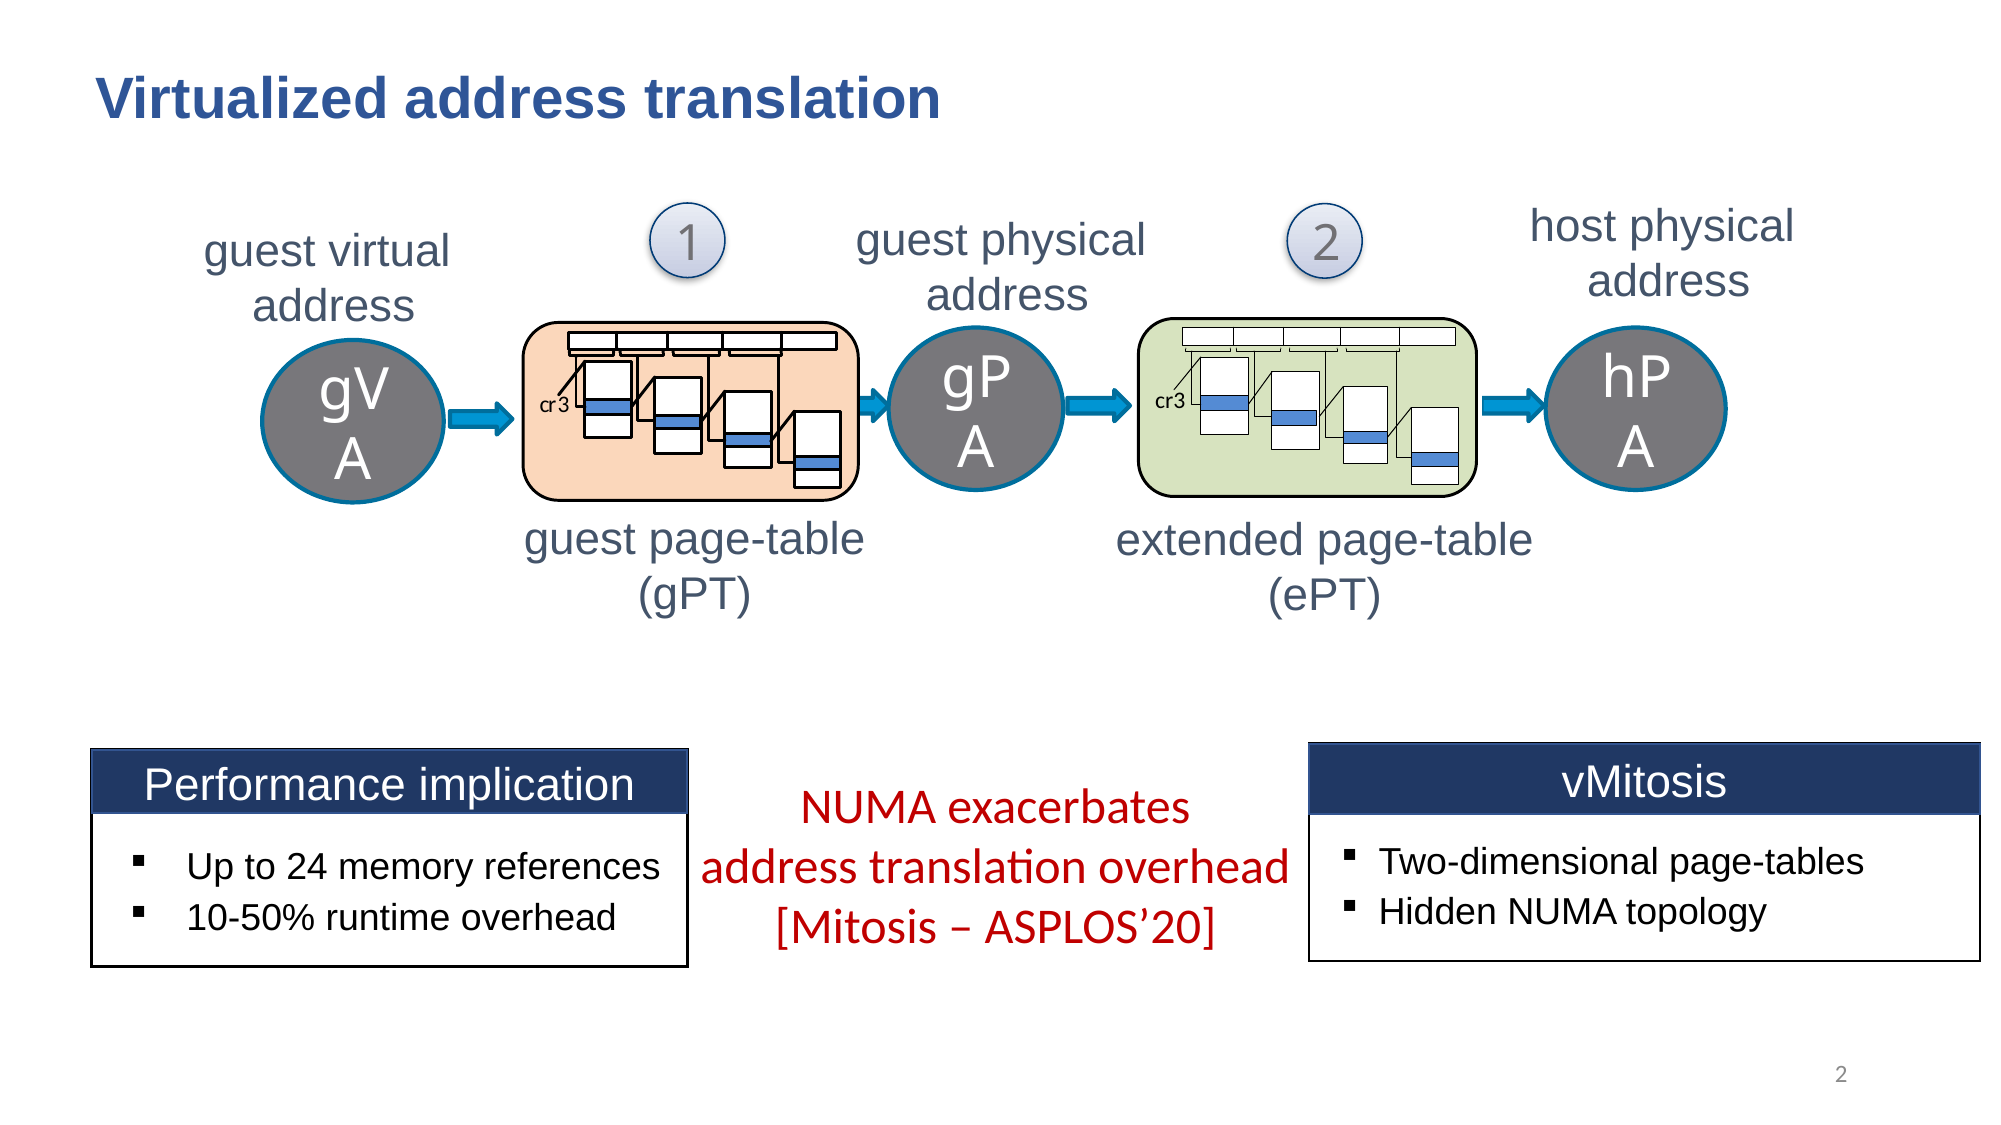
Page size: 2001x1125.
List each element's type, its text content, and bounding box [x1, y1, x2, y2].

text_box gPA [888, 327, 1064, 490]
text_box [40, 749, 688, 1058]
slide_number 2 [1412, 1052, 1863, 1103]
text_box [99, 42, 1900, 230]
text_box host physical address [1499, 187, 1825, 313]
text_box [512, 314, 863, 505]
text_box guest virtual address [164, 213, 503, 339]
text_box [1132, 312, 1483, 503]
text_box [1250, 743, 1980, 1052]
text_box NUMA exacerbates address translation overhead [Mitosis – ASPLOS’20] [689, 765, 1250, 961]
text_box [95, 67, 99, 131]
text_box [863, 389, 888, 422]
text_box guest page-table (gPT) [405, 500, 985, 626]
text_box gVA [262, 339, 444, 503]
text_box 1 [649, 202, 725, 278]
text_box [1067, 389, 1130, 422]
text_box [1483, 389, 1545, 422]
text_box extended page-table (ePT) [1024, 502, 1626, 628]
text_box hPA [1545, 327, 1726, 490]
text_box [449, 403, 512, 435]
text_box guest physical address [819, 202, 1183, 328]
text_box 2 [1287, 203, 1363, 279]
